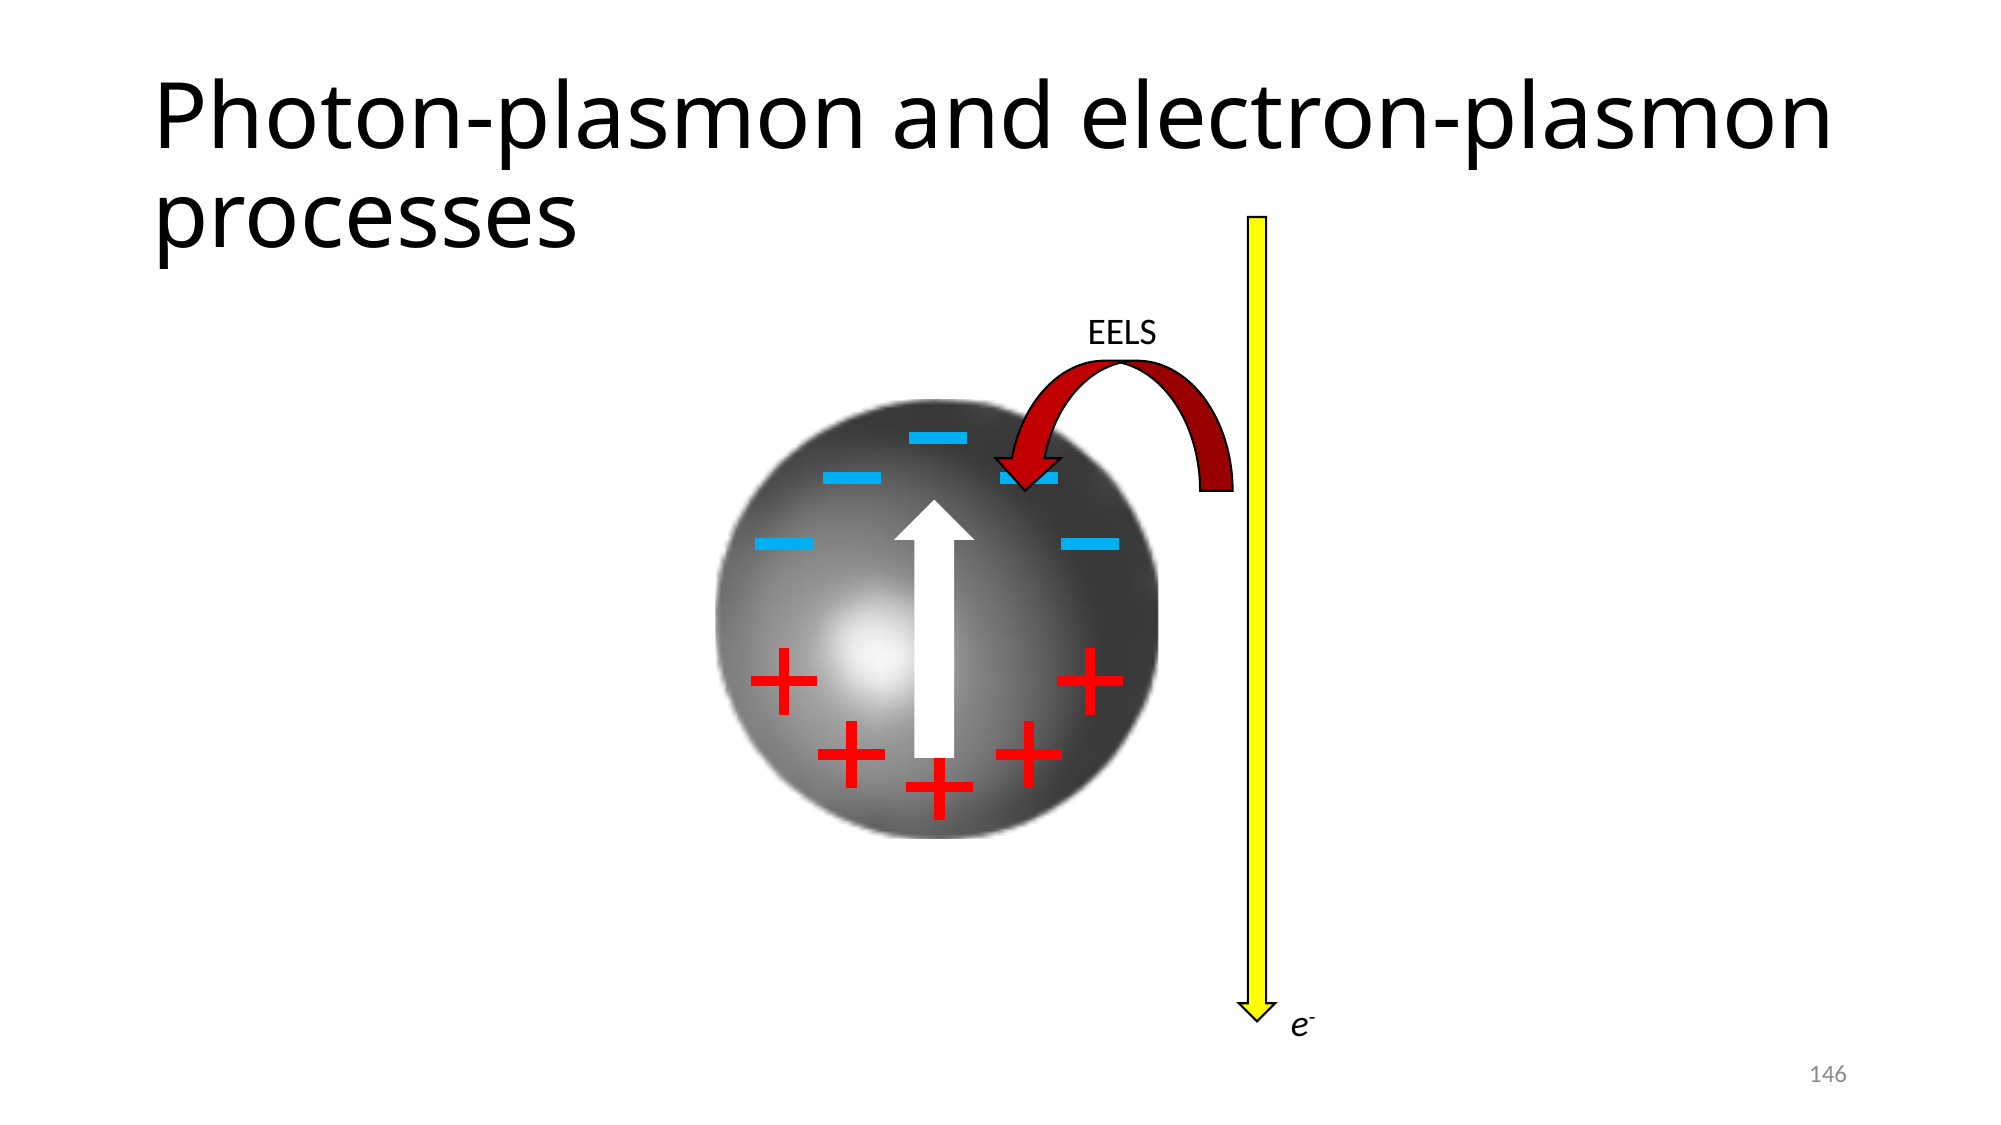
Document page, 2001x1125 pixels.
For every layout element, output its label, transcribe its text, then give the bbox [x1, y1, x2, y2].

slide_number 145 [1412, 1042, 1863, 1103]
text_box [746, 417, 1128, 819]
text_box [1035, 360, 1234, 492]
text_box [1236, 215, 1276, 1023]
title Photon-plasmon and electron-plasmon processes [137, 59, 1863, 278]
text_box EELS [1072, 299, 1172, 360]
picture [715, 399, 1159, 839]
text_box e- [1276, 991, 1331, 1051]
